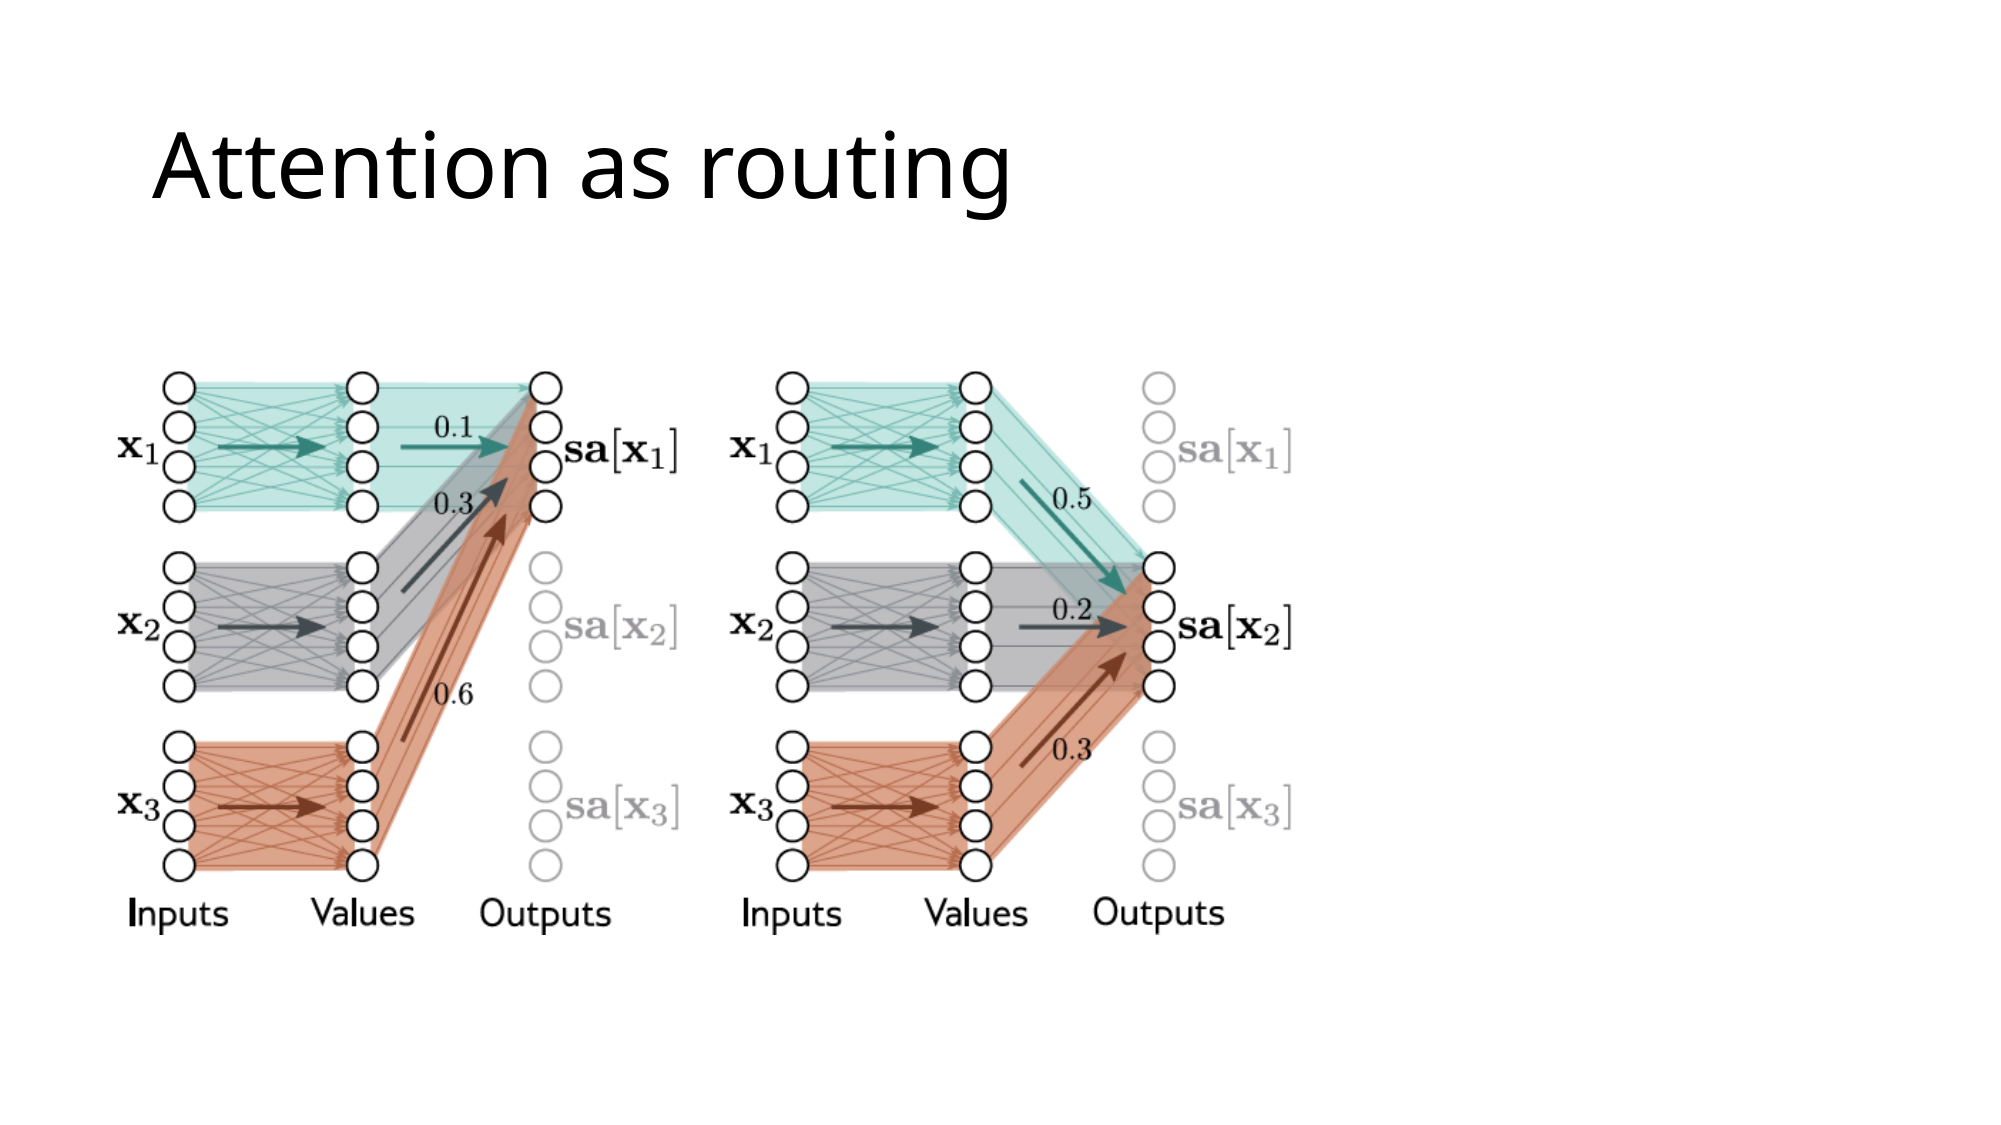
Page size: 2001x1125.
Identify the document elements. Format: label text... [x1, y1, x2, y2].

picture [117, 371, 1311, 935]
title Attention as routing [137, 59, 1863, 278]
